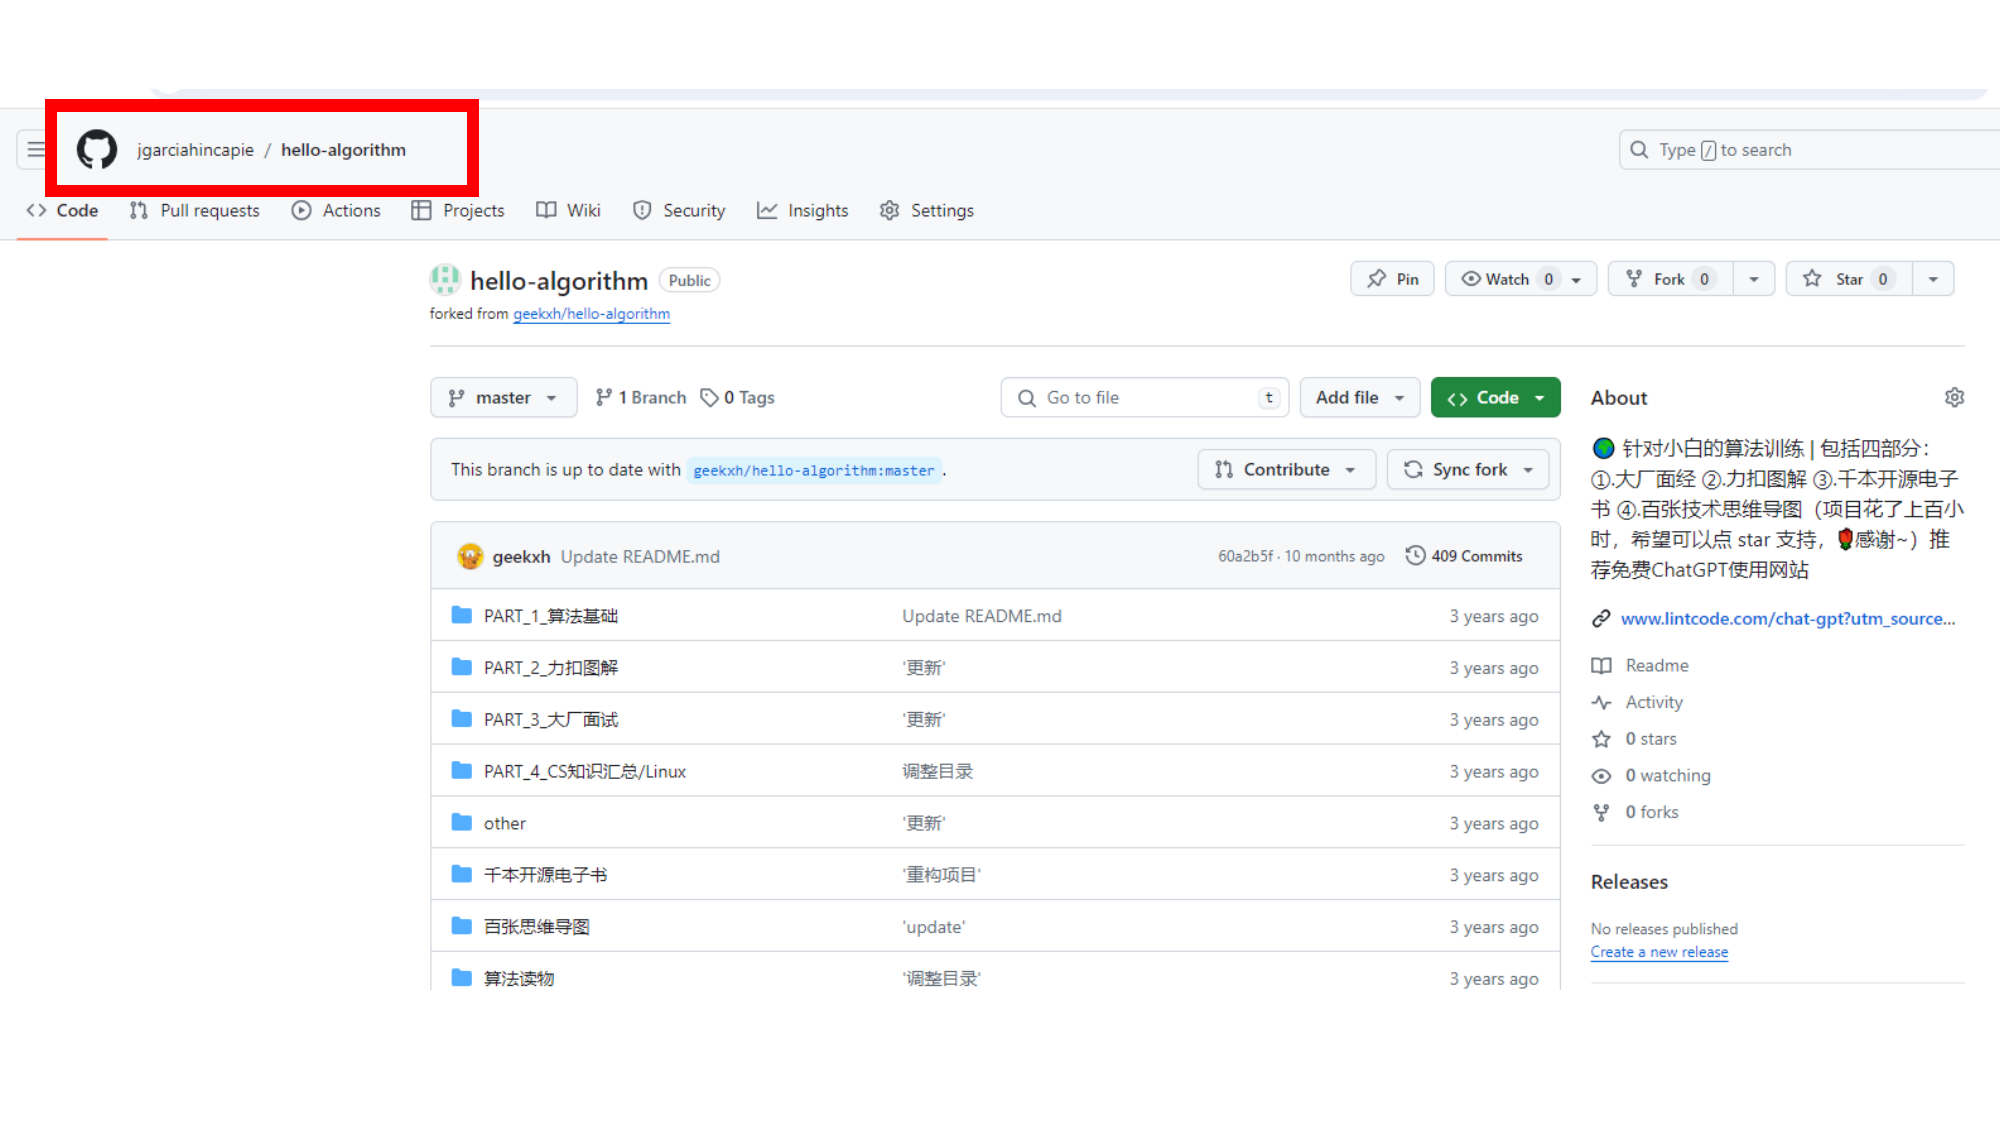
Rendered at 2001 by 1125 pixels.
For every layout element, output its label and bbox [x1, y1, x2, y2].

picture [0, 89, 2000, 991]
